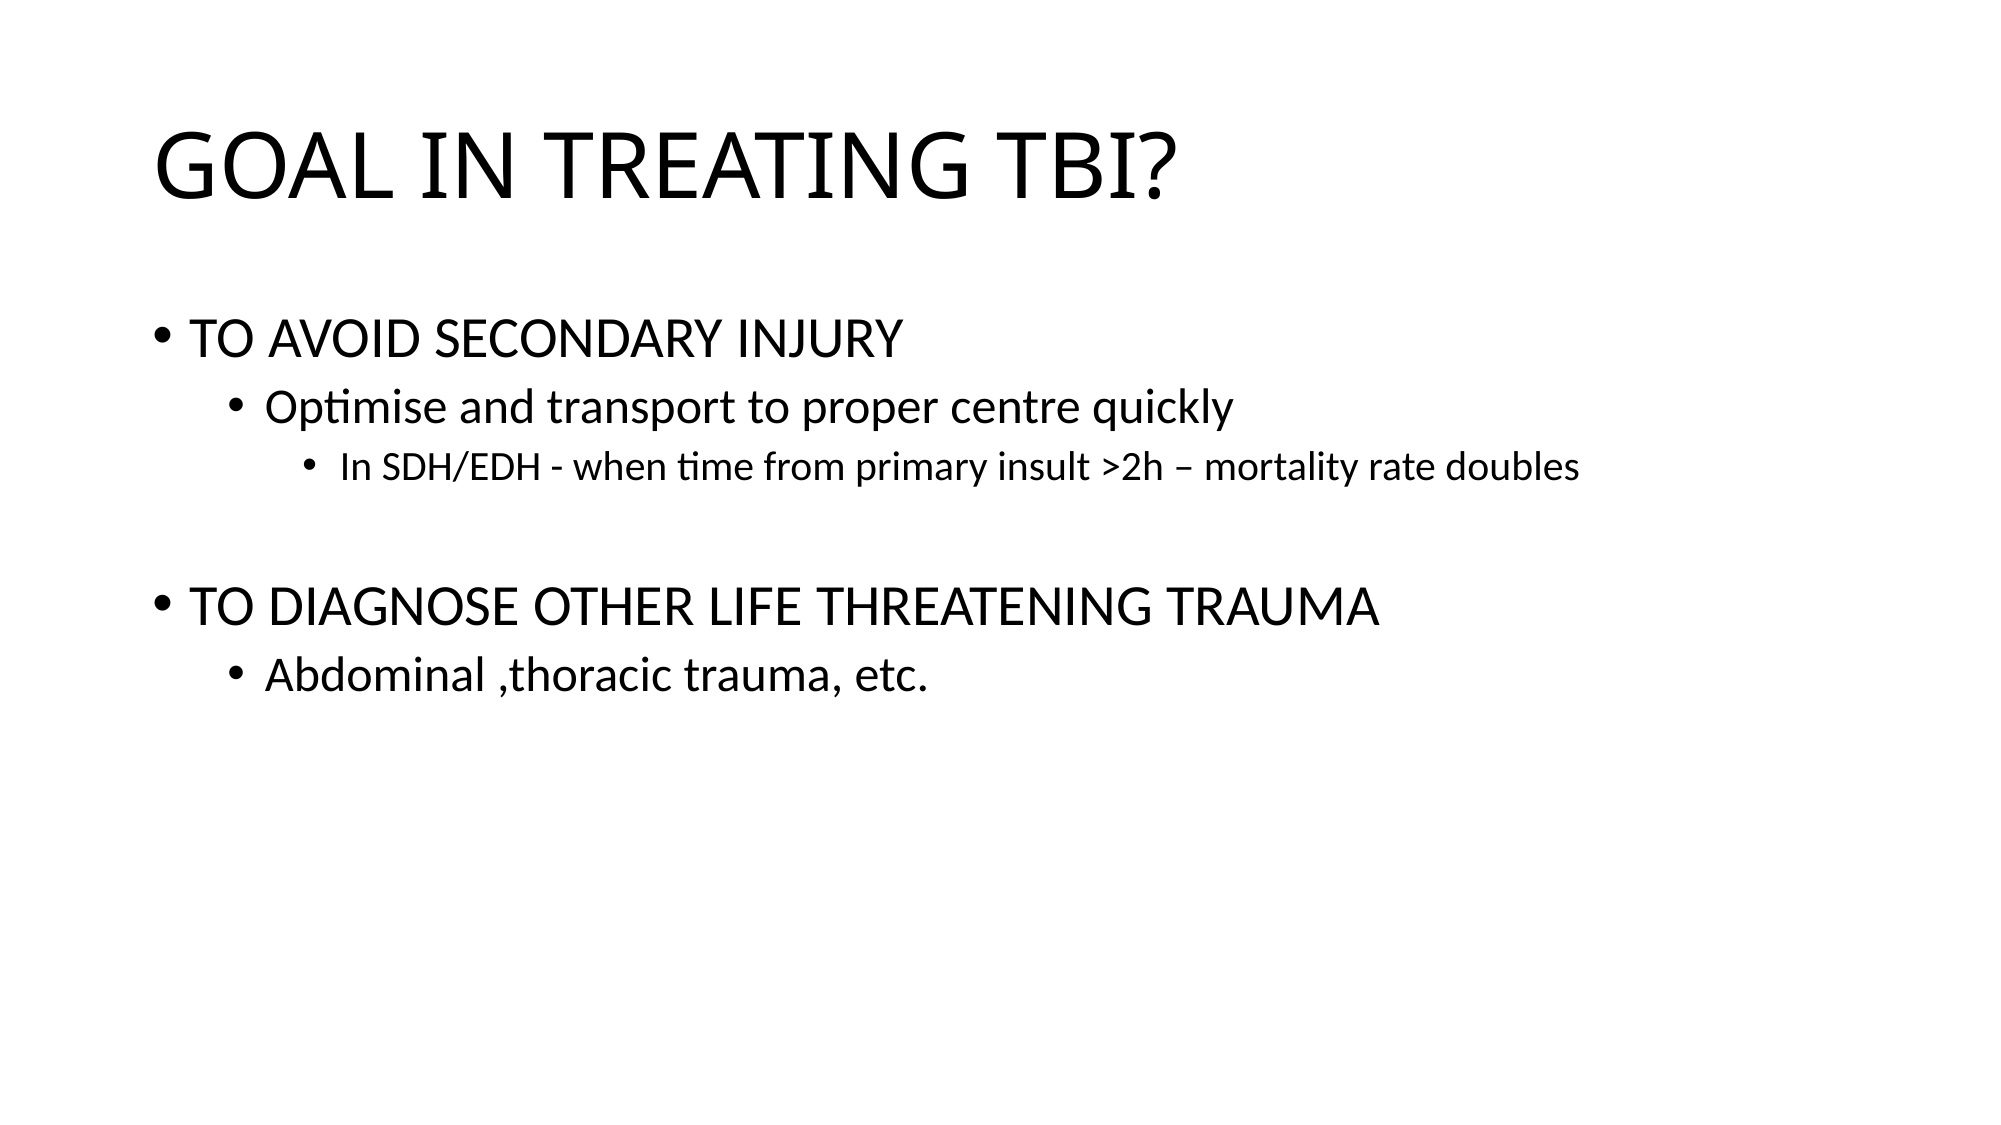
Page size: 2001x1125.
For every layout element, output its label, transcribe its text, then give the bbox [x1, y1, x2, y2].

list TO AVOID SECONDARY INJURY Optimise and transport to proper centre quickly In SDH/EDH - when time from primary insult >2h – mortality rate doubles TO DIAGNOSE OTHER LIFE THREATENING TRAUMA Abdominal ,thoracic trauma, etc. [137, 299, 1863, 1014]
title GOAL IN TREATING TBI? [137, 59, 1863, 278]
